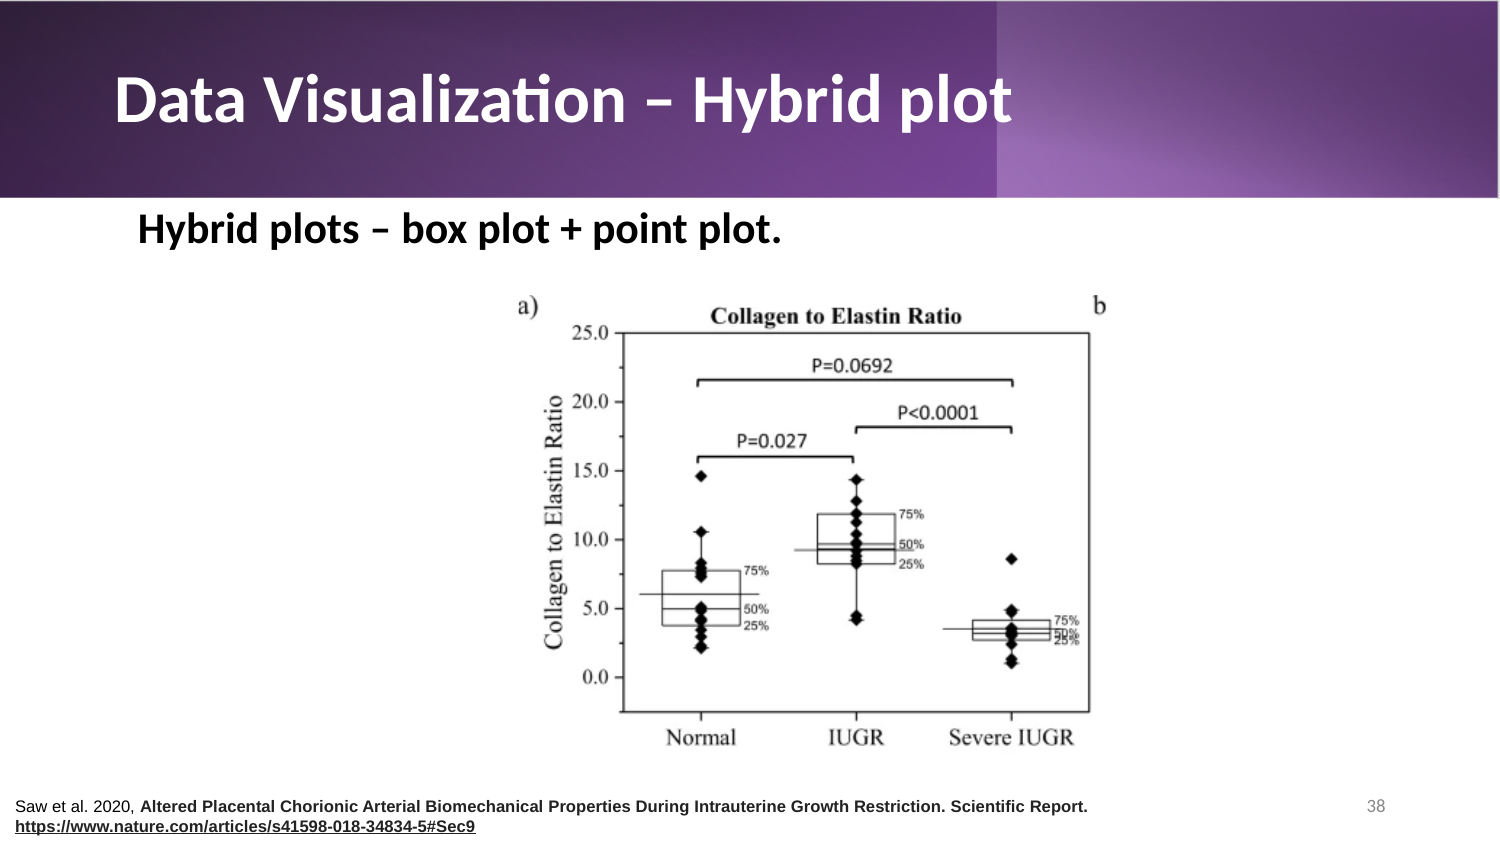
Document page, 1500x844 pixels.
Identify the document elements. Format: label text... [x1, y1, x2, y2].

text_box Saw et al. 2020, Altered Placental Chorionic Arterial Biomechanical Properties During Intrauterine Growth Restriction. Scientific Report. https://www.nature.com/articles/s41598-018-34834-5#Sec9 [0, 788, 1243, 844]
picture [518, 295, 1107, 770]
list Hybrid plots – box plot + point plot. [103, 207, 1429, 766]
slide_number 38 [1059, 782, 1397, 827]
picture [0, 0, 1500, 199]
